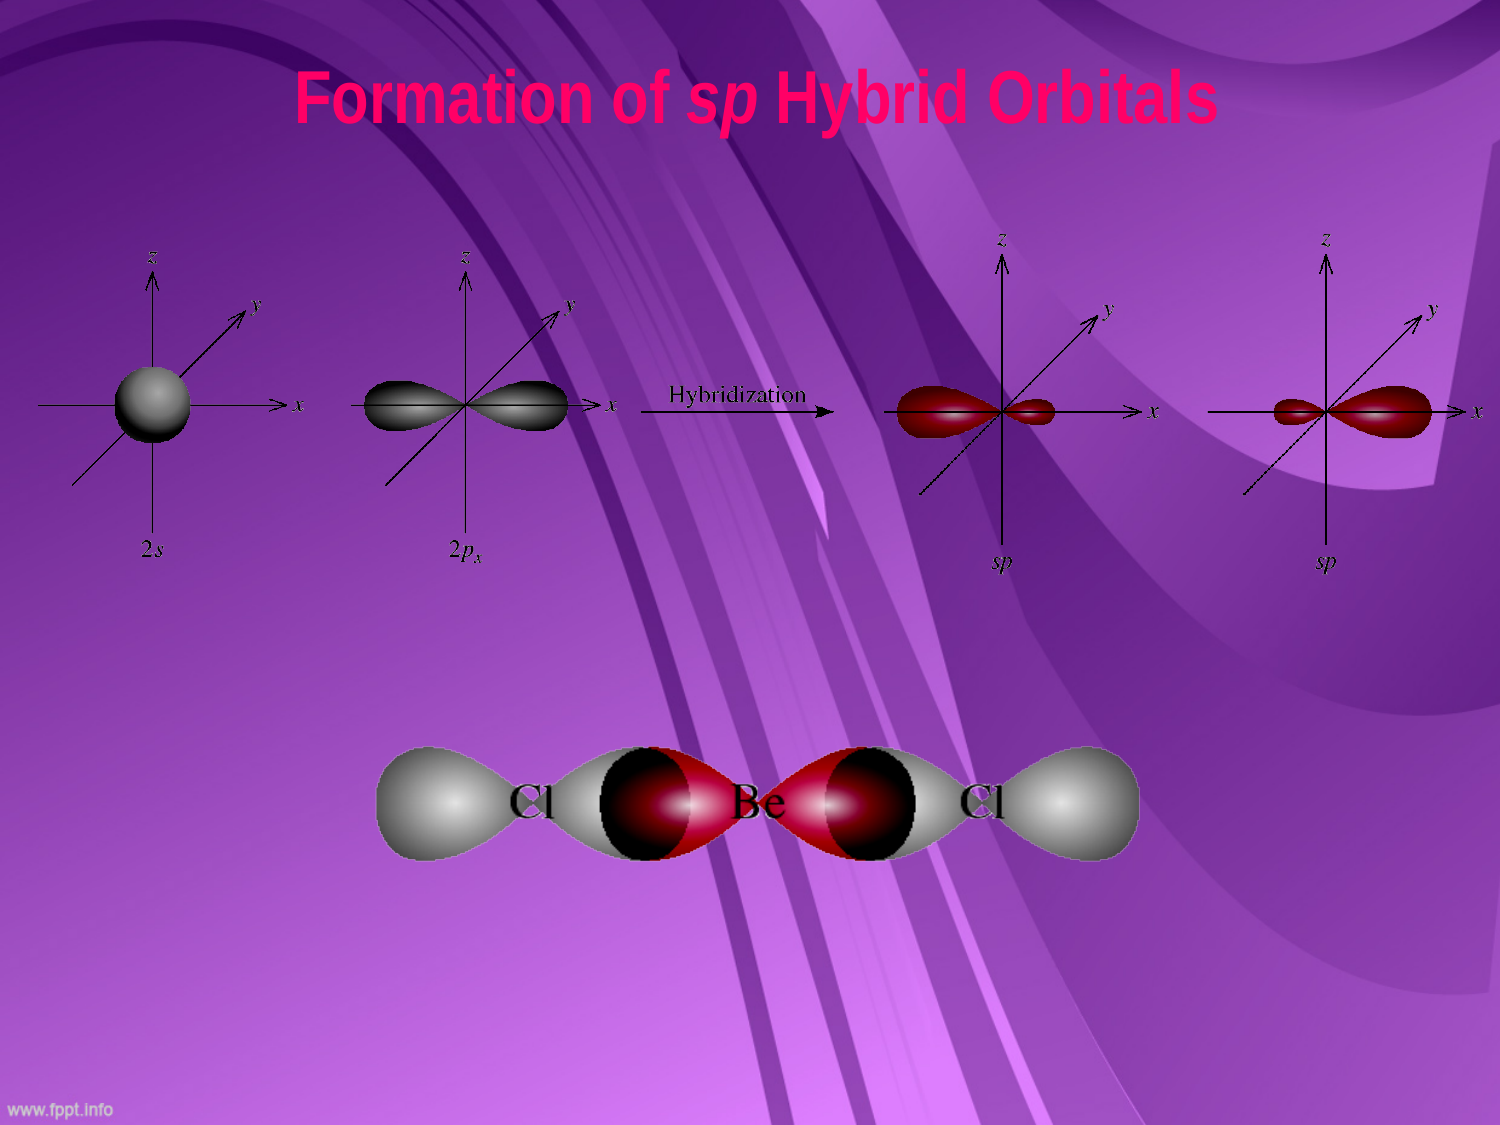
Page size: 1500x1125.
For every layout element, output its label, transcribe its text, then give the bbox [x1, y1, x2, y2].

title Formation of sp Hybrid Orbitals [81, 0, 1433, 188]
picture [0, 0, 1500, 1125]
